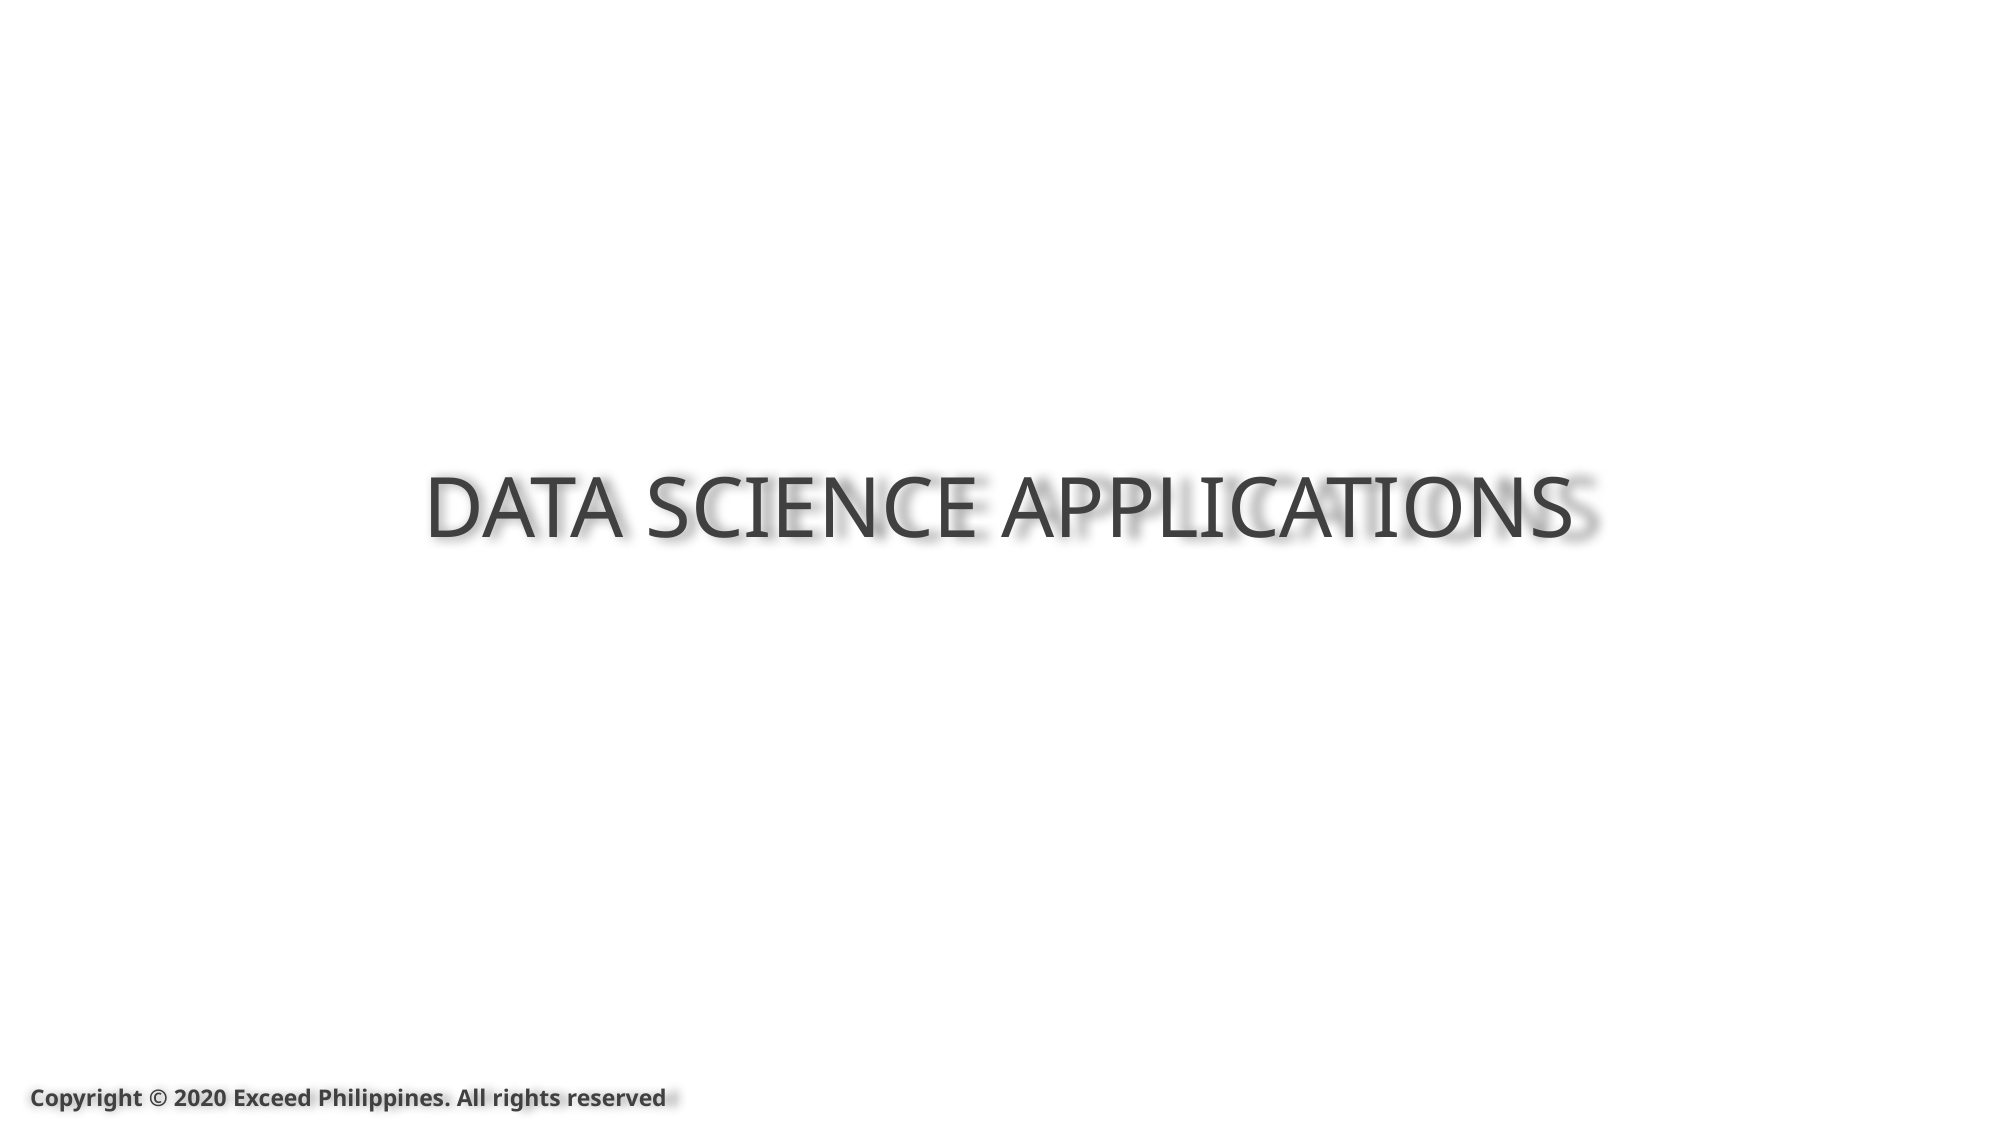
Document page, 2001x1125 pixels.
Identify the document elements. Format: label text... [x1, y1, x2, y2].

text_box Copyright © 2020 Exceed Philippines. All rights reserved [15, 1075, 1260, 1118]
text_box DATA SCIENCE APPLICATIONS [237, 446, 1763, 562]
